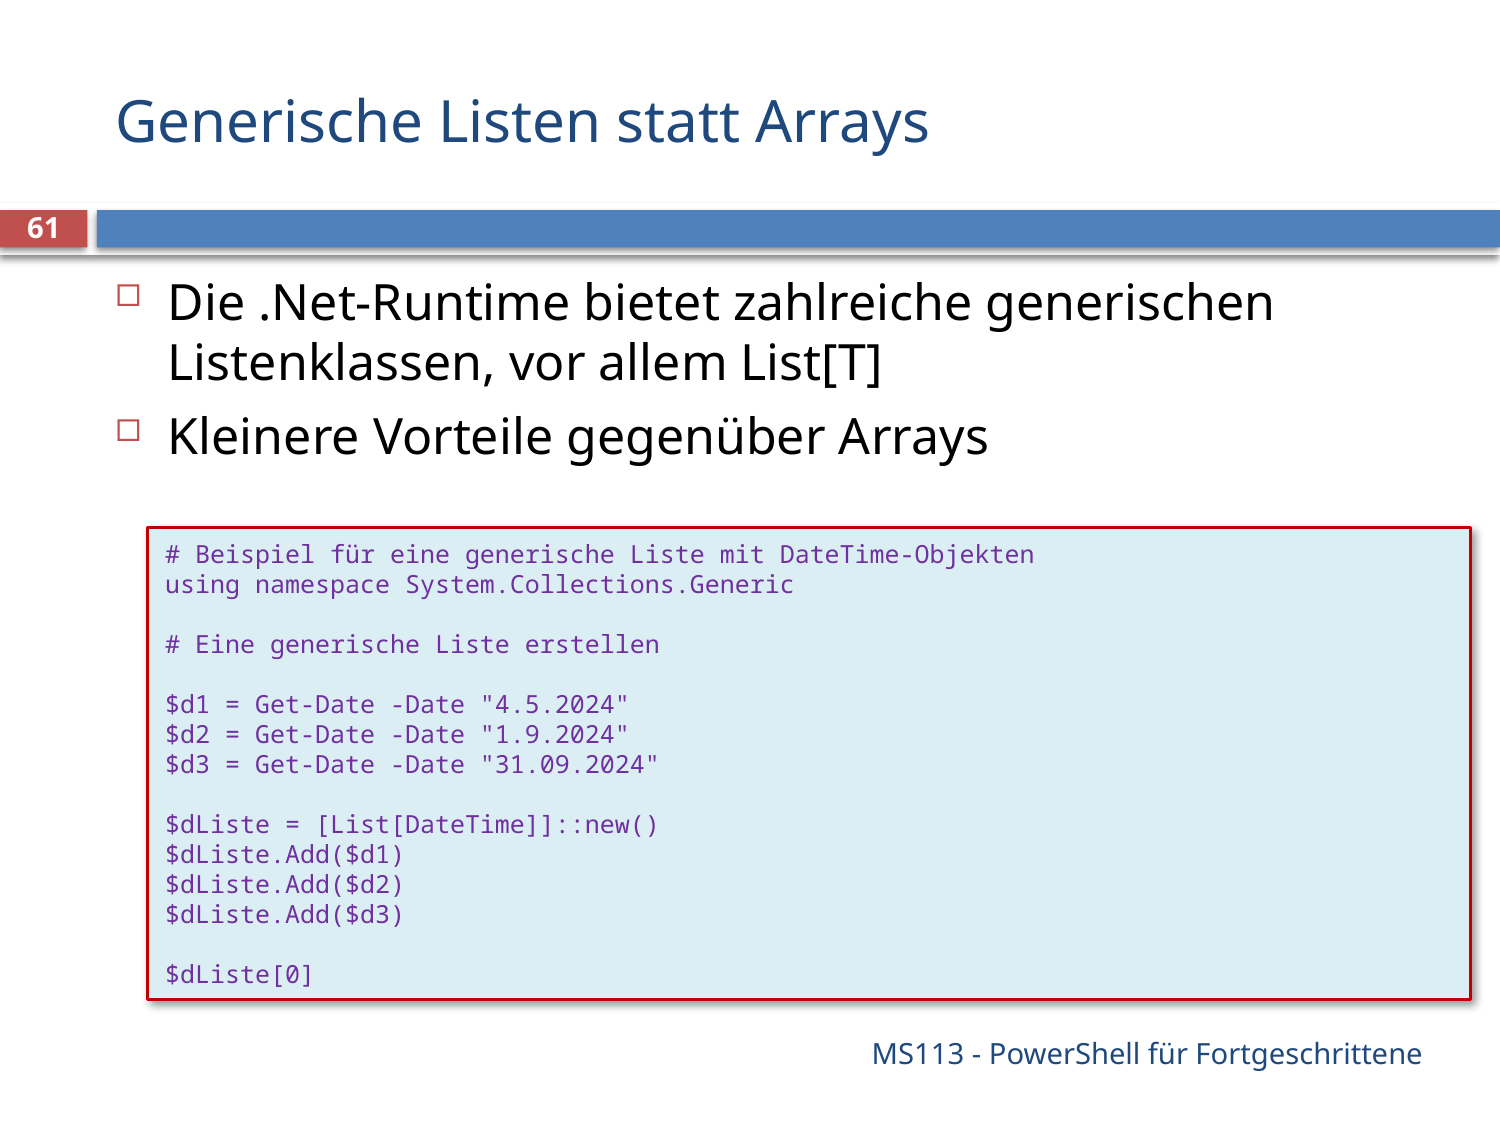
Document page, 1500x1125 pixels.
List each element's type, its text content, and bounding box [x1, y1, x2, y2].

text_box # Beispiel für eine generische Liste mit DateTime-Objekten using namespace System.Collections.Generic # Eine generische Liste erstellen $d1 = Get-Date -Date "4.5.2024" $d2 = Get-Date -Date "1.9.2024" $d3 = Get-Date -Date "31.09.2024" $dListe = [List[DateTime]]::new() $dListe.Add($d1) $dListe.Add($d2) $dListe.Add($d3) $dListe[0] [147, 527, 1471, 1000]
title Generische Listen statt Arrays [100, 37, 1438, 200]
list Die .Net-Runtime bietet zahlreiche generischen Listenklassen, vor allem List[T] Kleinere Vorteile gegenüber Arrays [100, 262, 1438, 1000]
footer MS113 - PowerShell für Fortgeschrittene [99, 1024, 1438, 1085]
slide_number 61 [0, 208, 88, 249]
